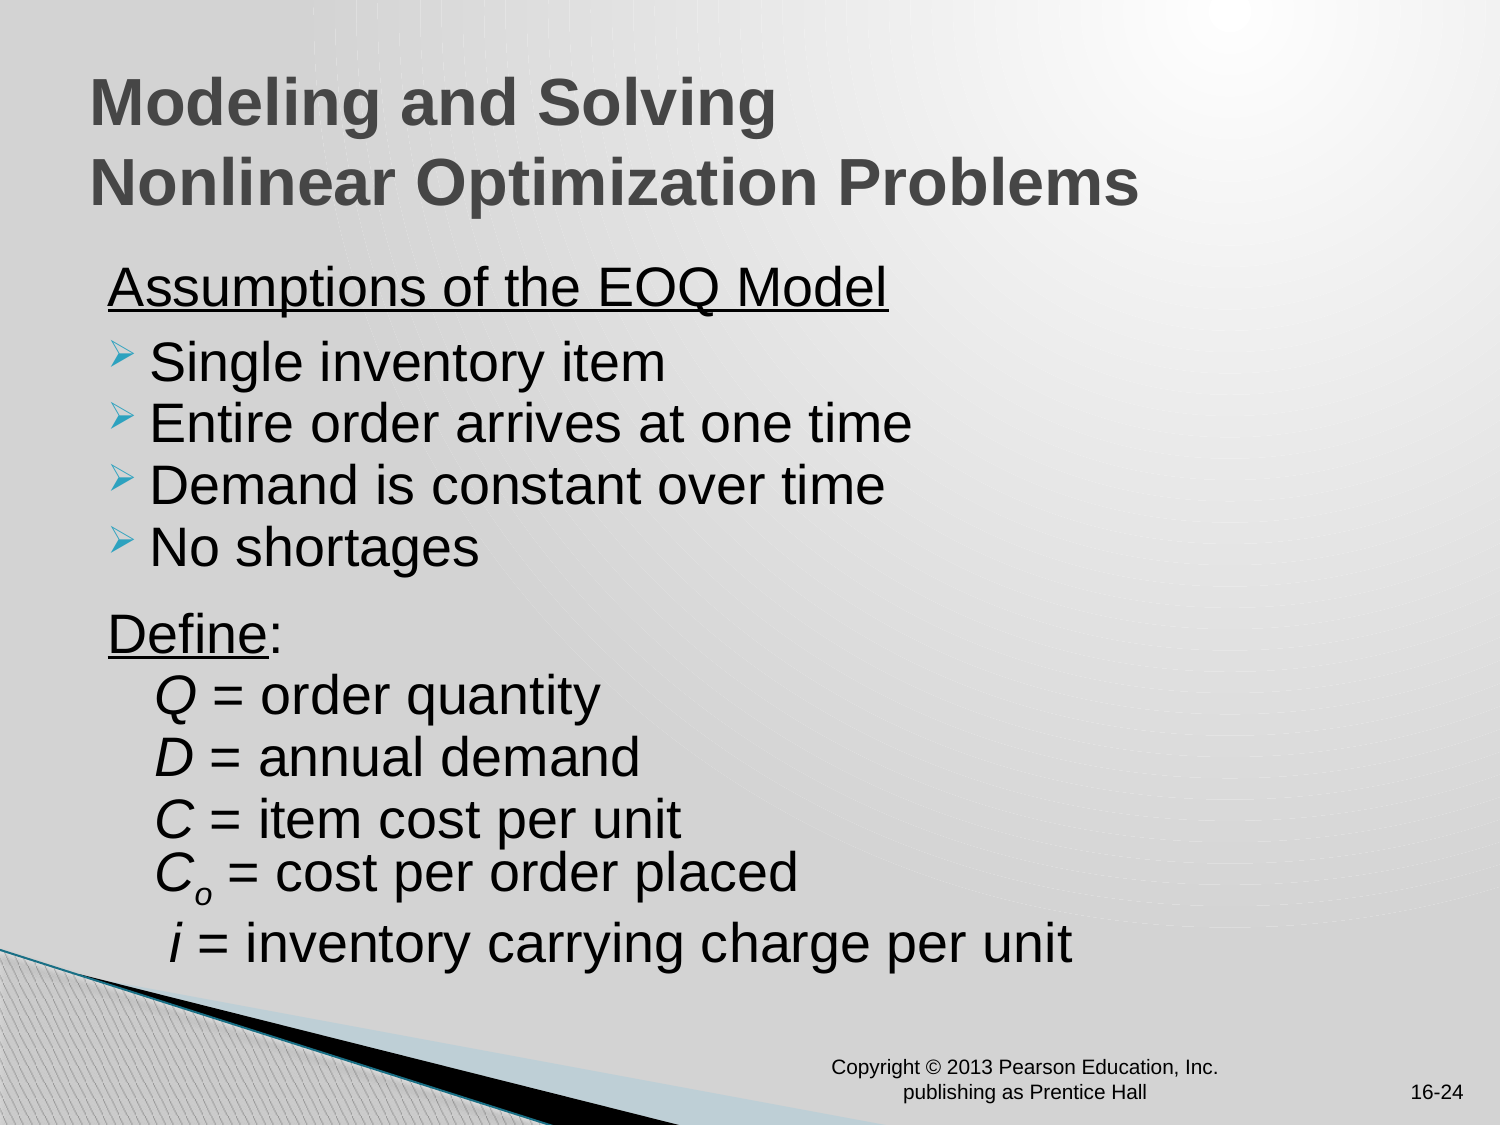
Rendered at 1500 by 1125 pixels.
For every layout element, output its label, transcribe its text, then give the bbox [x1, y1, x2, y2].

title Modeling and Solving Nonlinear Optimization Problems [75, 45, 1425, 233]
list Assumptions of the EOQ Model Single inventory item Entire order arrives at one time Demand is constant over time No shortages Define: Q = order quantity D = annual demand C = item cost per unit Co = cost per order placed i = inventory carrying charge per unit [74, 242, 1426, 986]
slide_number 16-24 [1362, 1051, 1479, 1112]
footer Copyright © 2013 Pearson Education, Inc. publishing as Prentice Hall [812, 1051, 1238, 1112]
